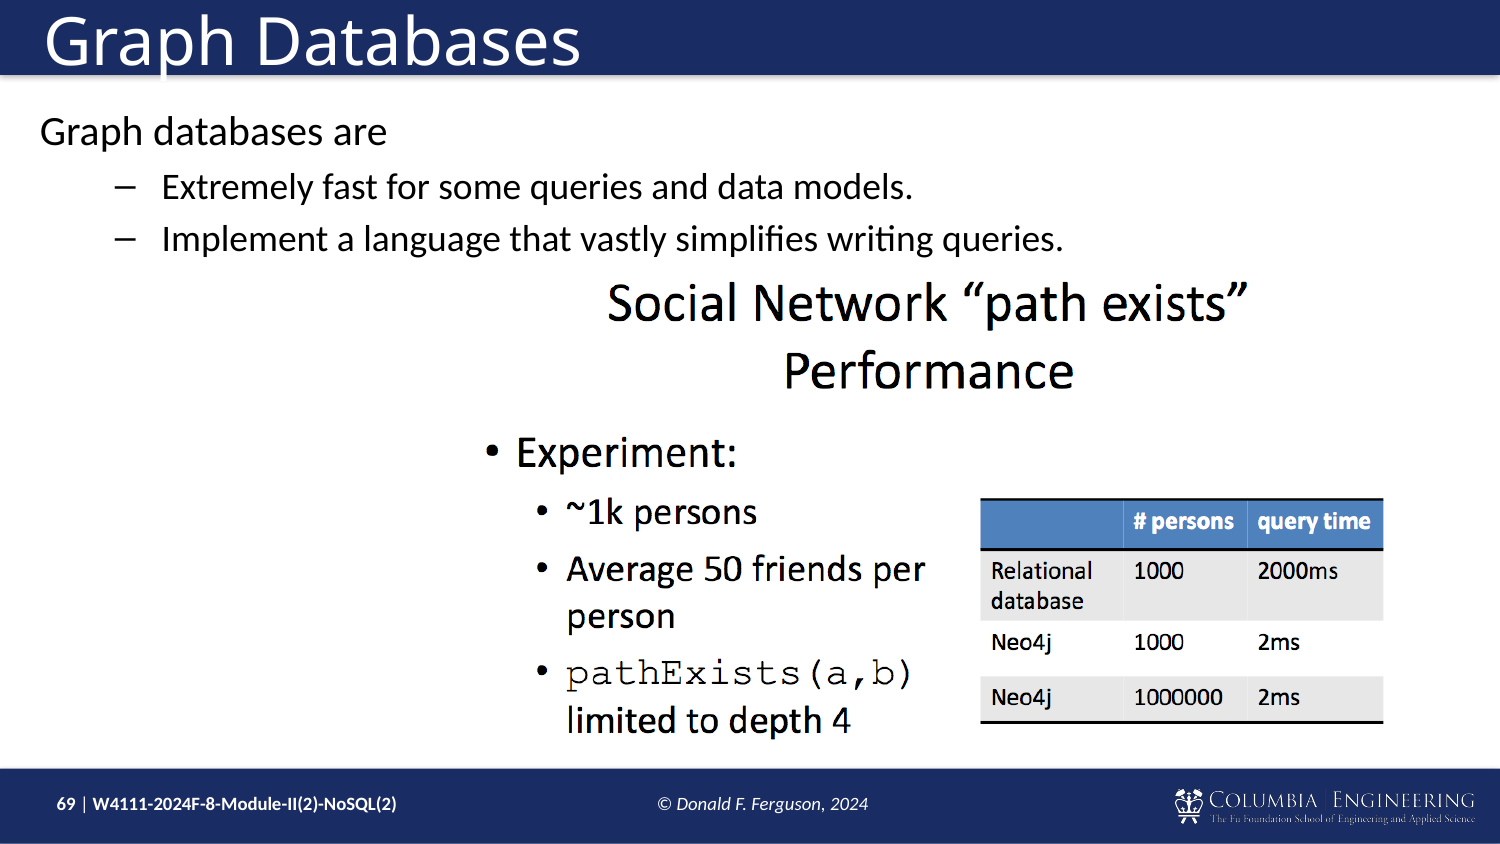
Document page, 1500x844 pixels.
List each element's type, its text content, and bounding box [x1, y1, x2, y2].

list Graph databases are Extremely fast for some queries and data models. Implement a language that vastly simplifies writing queries. [24, 96, 1475, 760]
picture [462, 265, 1401, 748]
title Graph Databases [28, 0, 1450, 73]
